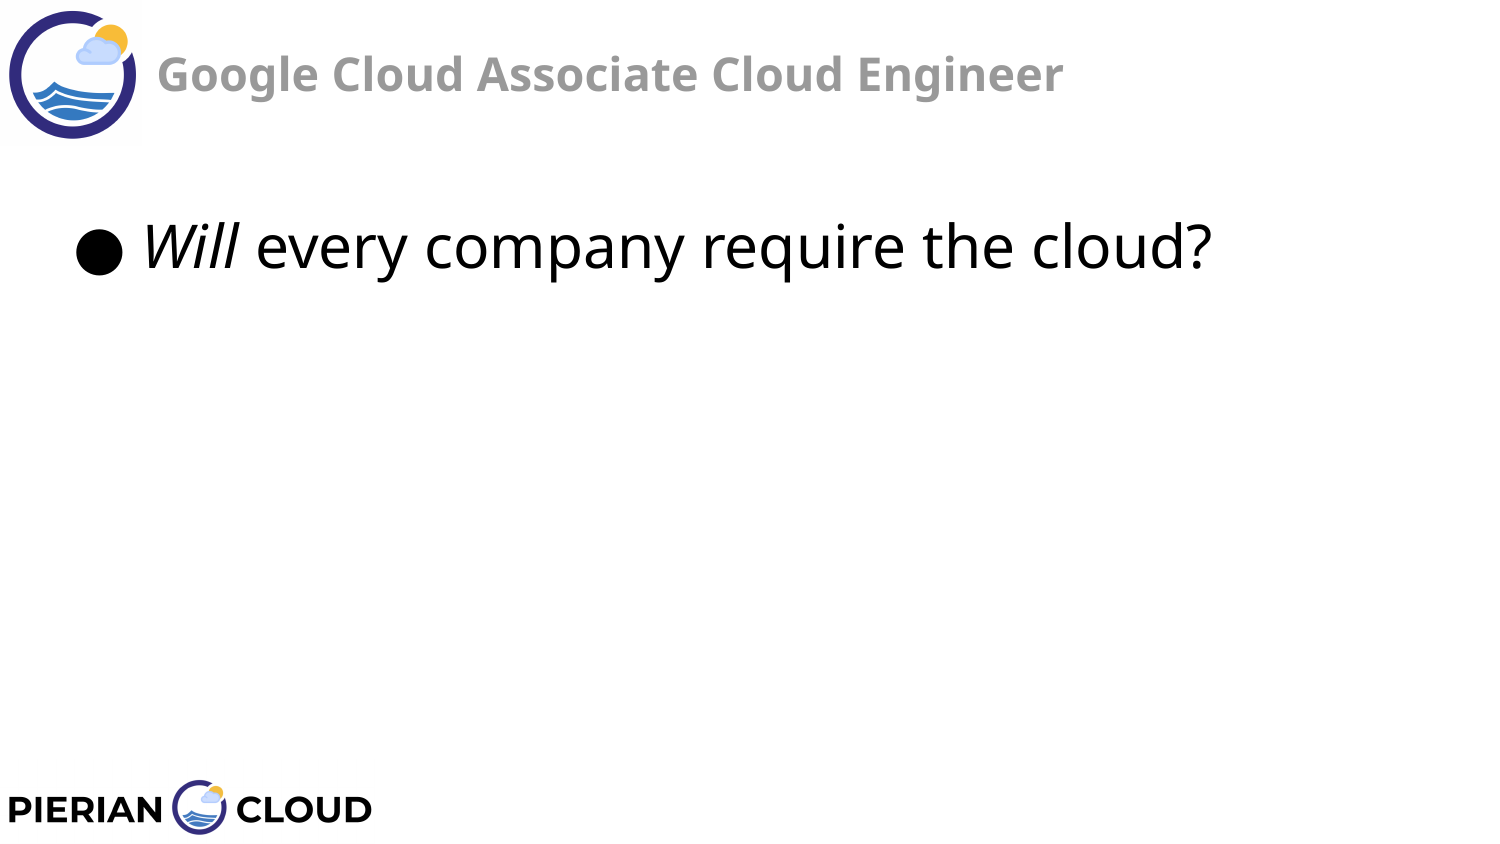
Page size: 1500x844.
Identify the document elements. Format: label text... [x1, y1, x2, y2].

subtitle Will every company require the cloud? [51, 189, 1476, 750]
picture [0, 0, 142, 146]
title Google Cloud Associate Cloud Engineer [146, 25, 1420, 120]
picture [0, 758, 375, 844]
